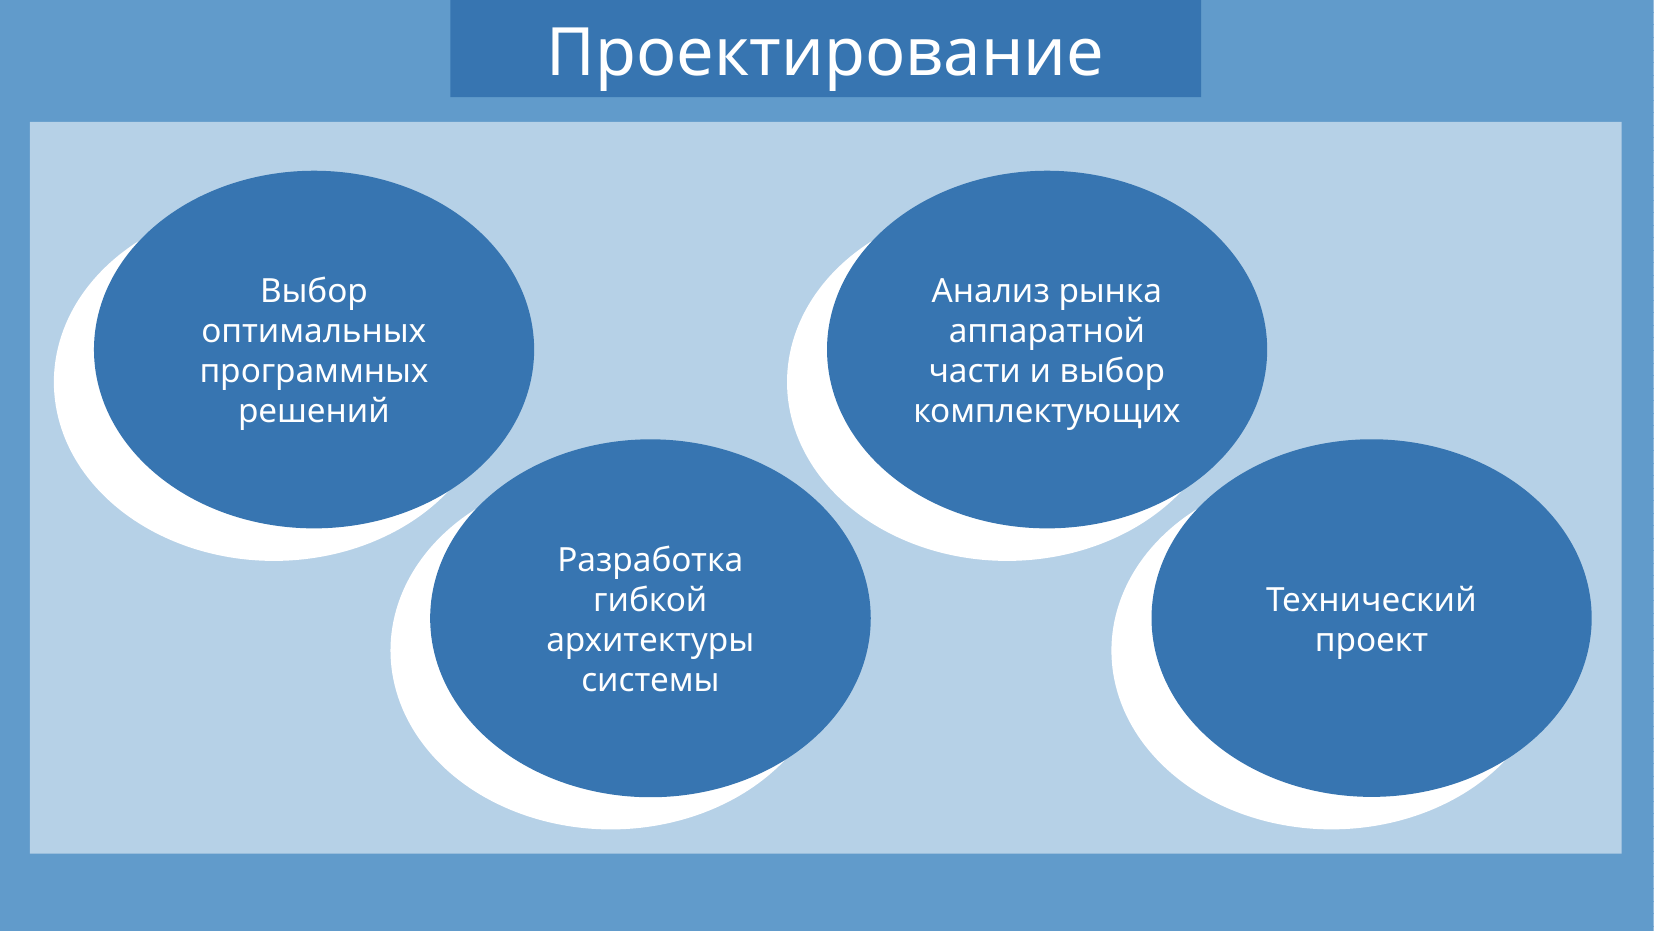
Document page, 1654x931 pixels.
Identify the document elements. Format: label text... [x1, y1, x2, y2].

text_box [29, 121, 1622, 854]
text_box Выбор оптимальных программных решений [93, 170, 535, 529]
text_box Технический проект [1151, 439, 1592, 797]
text_box [787, 240, 1180, 561]
text_box [1111, 509, 1505, 830]
text_box Проектирование [450, 0, 1202, 98]
text_box [390, 509, 785, 830]
text_box [455, 439, 631, 488]
text_box Анализ рынка аппаратной части и выбор комплектующих [827, 170, 1268, 529]
text_box Разработка гибкой архитектуры системы [430, 439, 871, 798]
picture [0, 0, 1654, 931]
text_box [53, 240, 447, 561]
